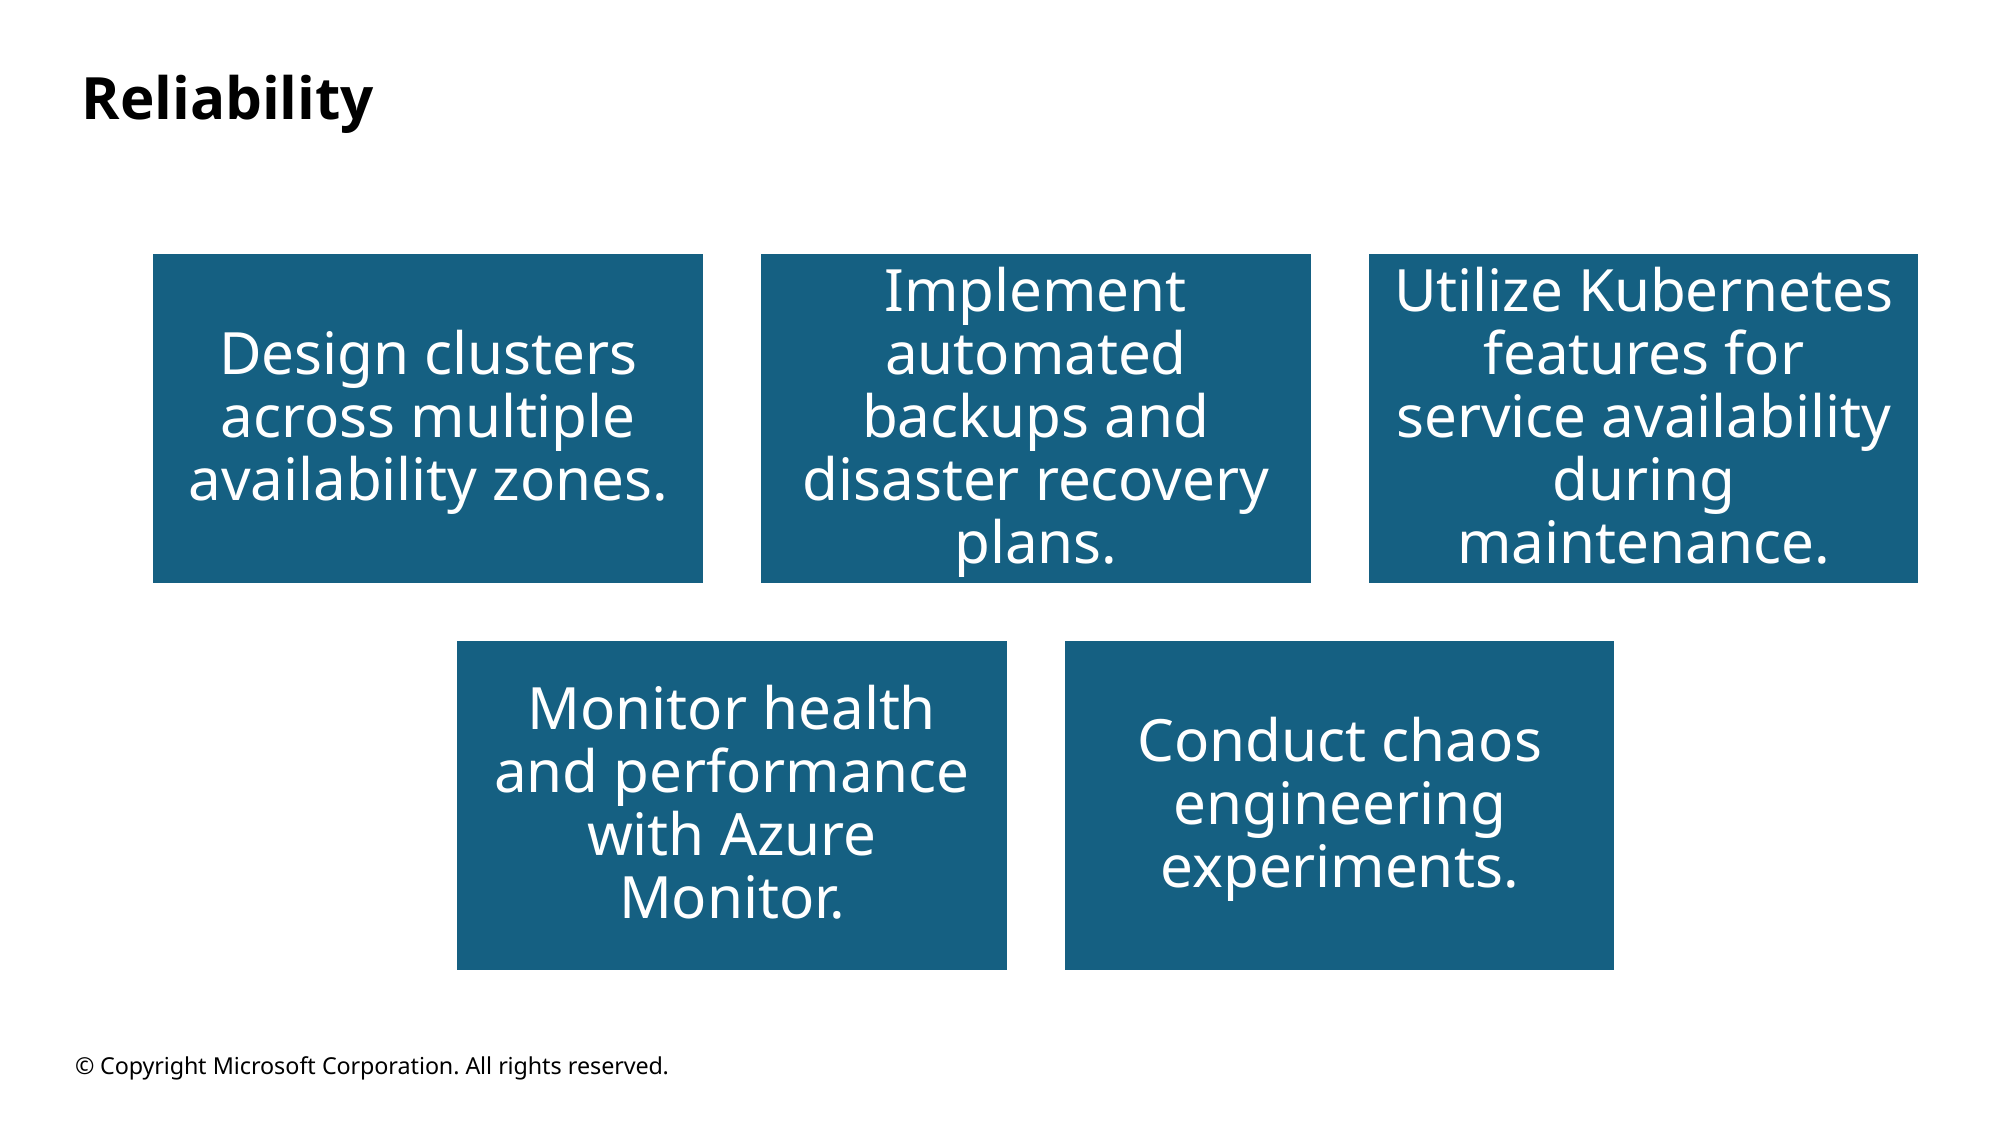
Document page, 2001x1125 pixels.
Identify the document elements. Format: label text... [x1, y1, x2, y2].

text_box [151, 199, 1921, 1025]
text_box Reliability [66, 54, 1067, 139]
